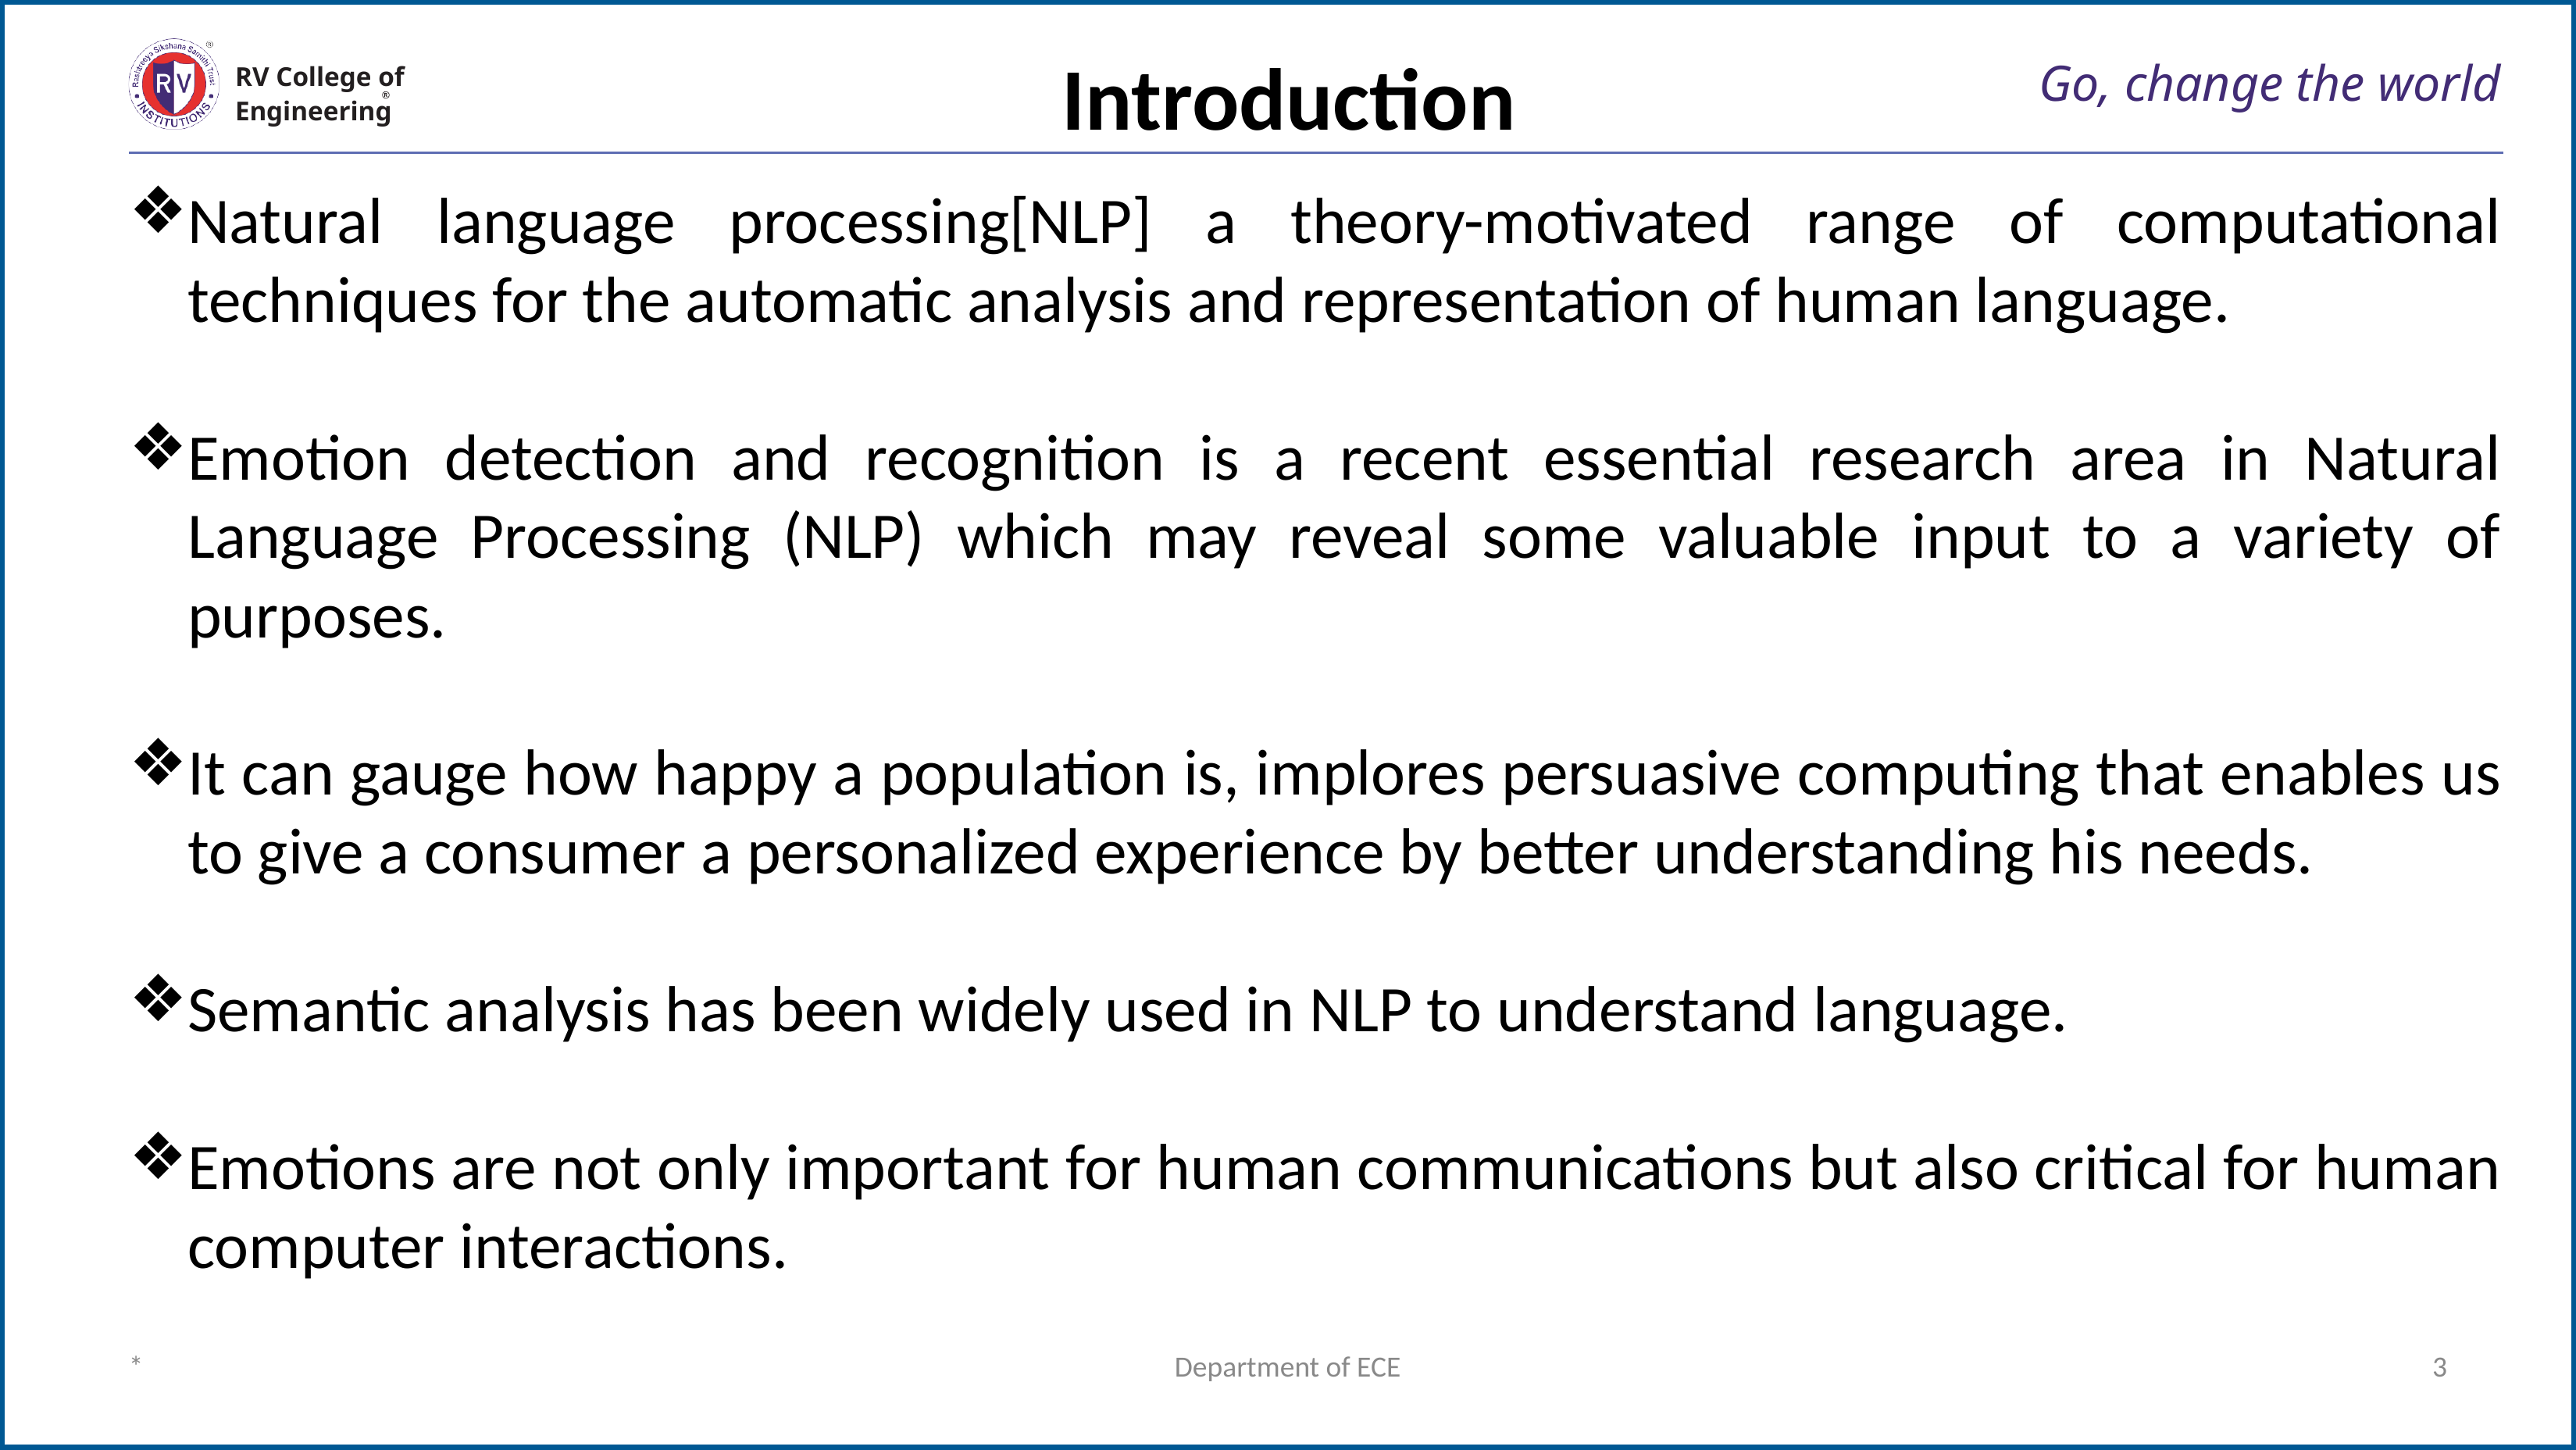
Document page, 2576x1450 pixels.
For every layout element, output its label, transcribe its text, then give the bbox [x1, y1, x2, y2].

text_box Introduction [631, 41, 1944, 148]
text_box Natural language processing[NLP] a theory-motivated range of computational techniques for the automatic analysis and representation of human language. Emotion detection and recognition is a recent essential research area in Natural Language Processing (NLP) which may reveal some valuable input to a variety of purposes. It can gauge how happy a population is, implores persuasive computing that enables us to give a consumer a personalized experience by better understanding his needs. Semantic analysis has been widely used in NLP to understand language. Emotions are not only important for human communications but also critical for human computer interactions. [129, 176, 2503, 1450]
text_box 3 [1854, 1348, 2447, 1384]
title Go, change the world [2029, 52, 2502, 295]
text_box * [128, 1348, 722, 1384]
text_box [128, 38, 219, 130]
text_box [0, 0, 2576, 1450]
text_box RV College of Engineering [233, 55, 409, 127]
text_box Department of ECE [876, 1348, 1700, 1384]
